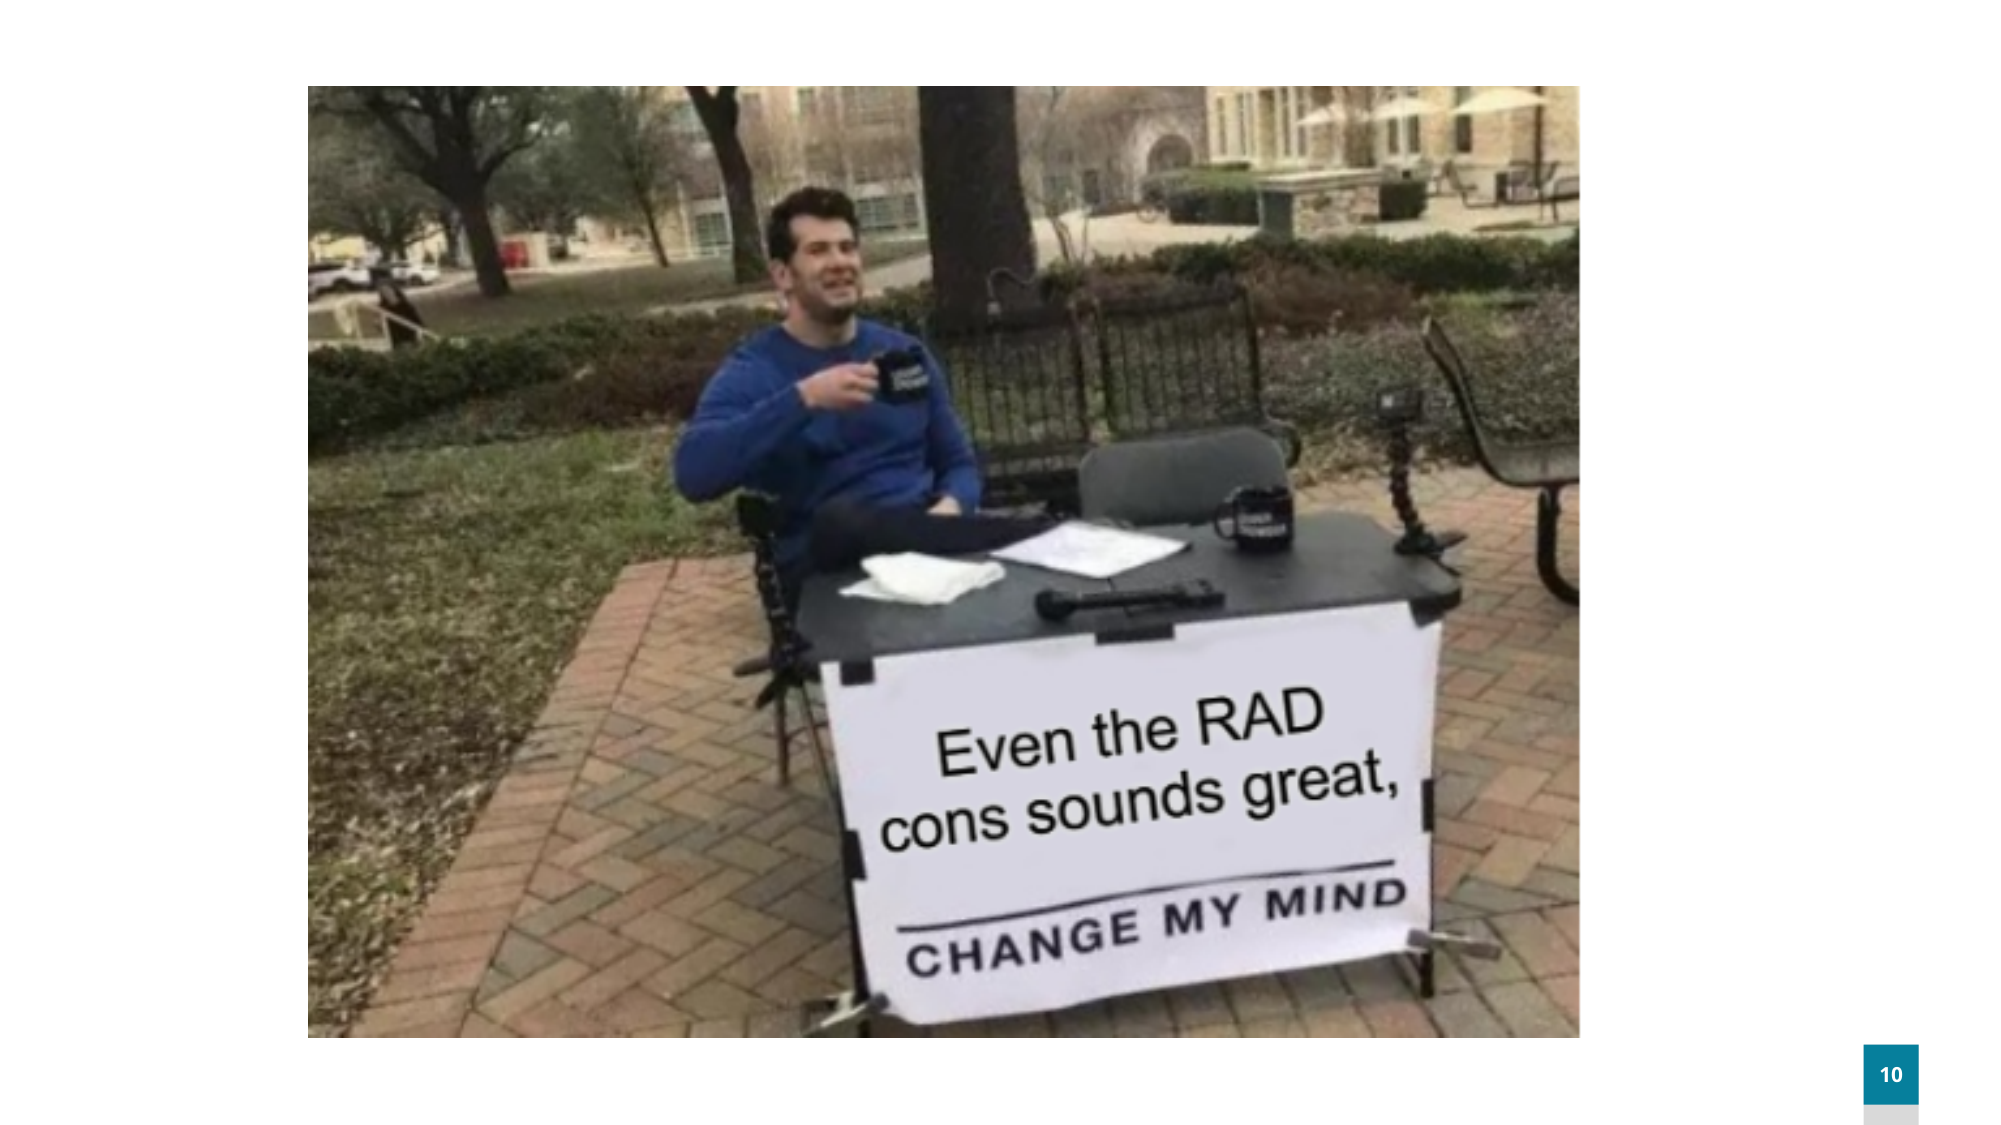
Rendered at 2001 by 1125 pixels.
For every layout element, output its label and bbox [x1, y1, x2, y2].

picture [308, 86, 1583, 1038]
